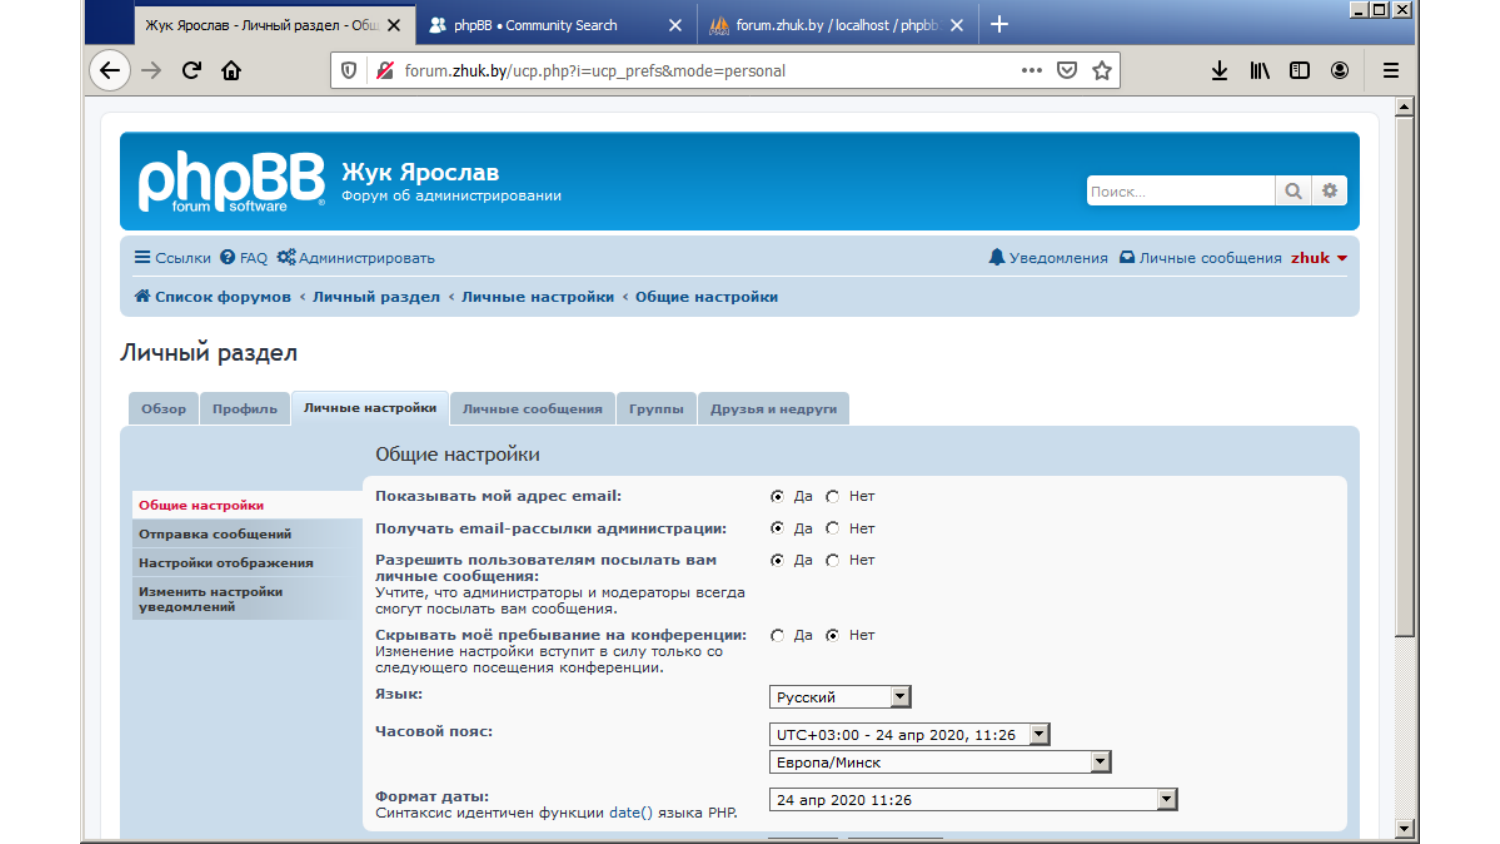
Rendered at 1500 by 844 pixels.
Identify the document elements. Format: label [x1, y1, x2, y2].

picture [79, 0, 1421, 844]
